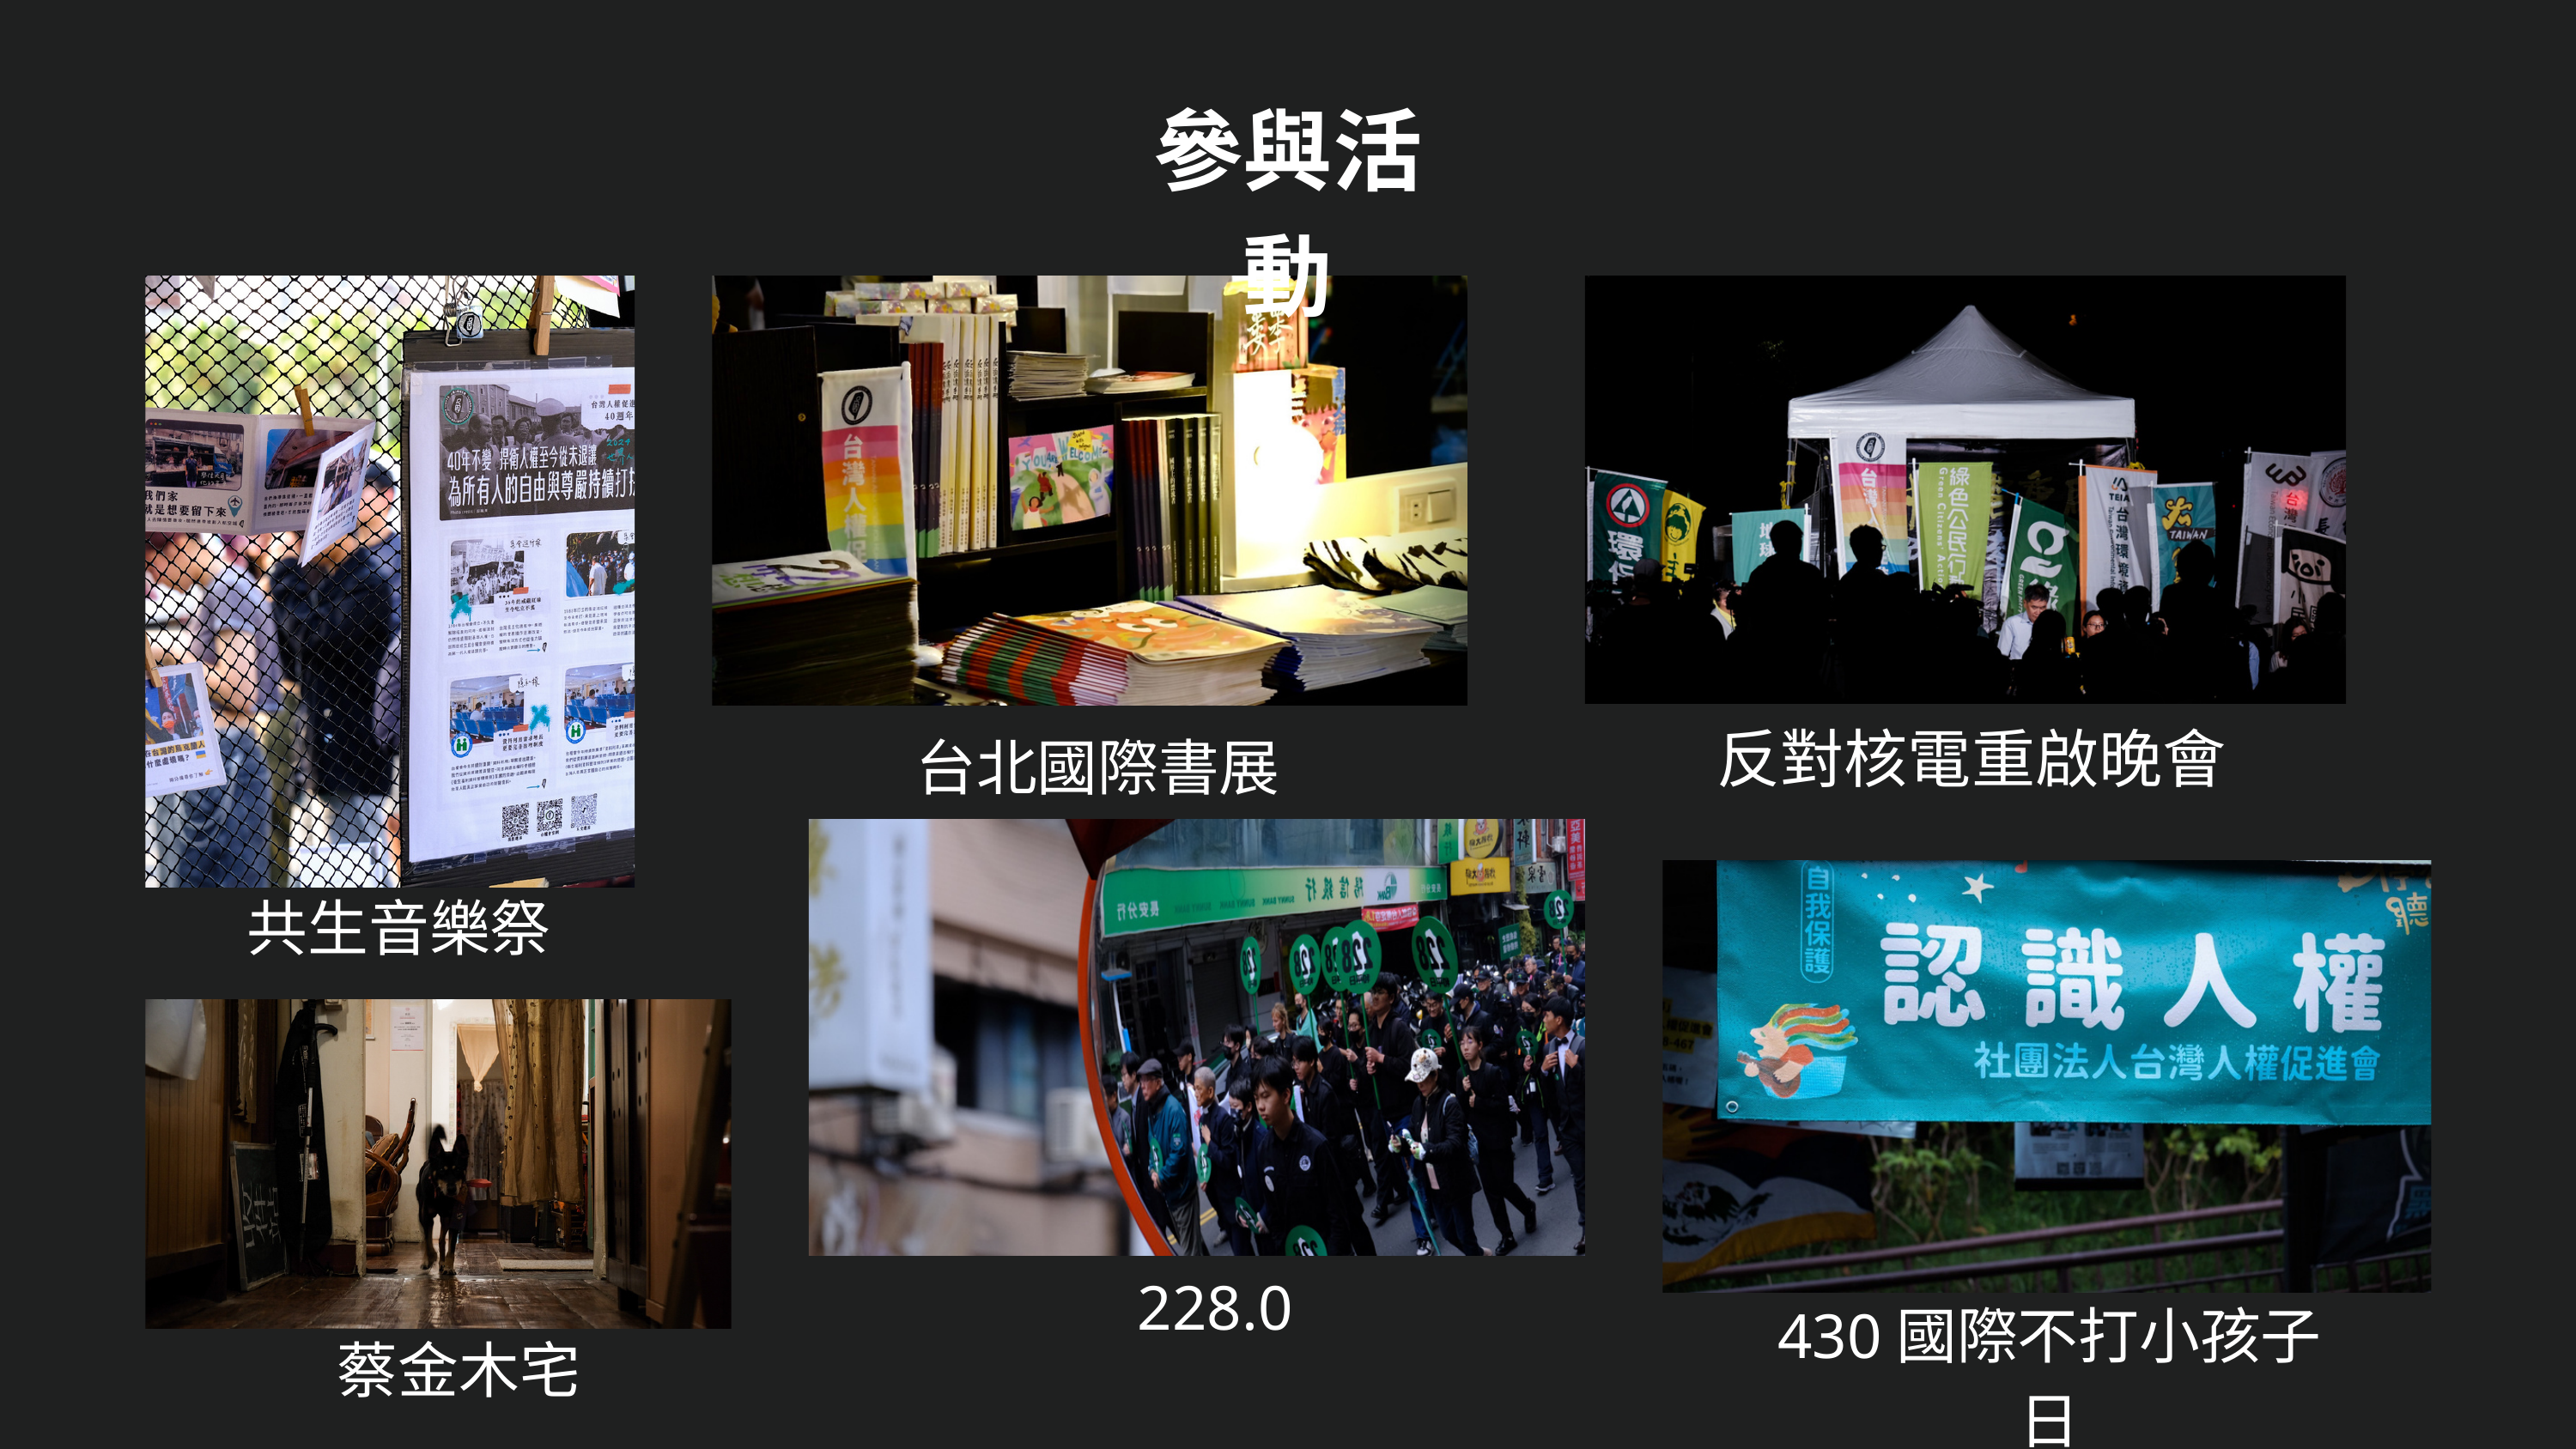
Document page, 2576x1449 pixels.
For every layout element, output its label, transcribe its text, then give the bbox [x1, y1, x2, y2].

text_box 228.0 [1121, 1257, 1309, 1343]
text_box 蔡金木宅 [316, 1319, 601, 1405]
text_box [1584, 276, 2347, 790]
text_box [145, 999, 732, 1330]
text_box 台北國際書展 [907, 717, 1288, 803]
text_box [712, 276, 1467, 706]
text_box 共生音樂祭 [238, 877, 561, 963]
text_box [145, 276, 635, 888]
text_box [1662, 860, 2432, 1366]
text_box 參與活動 [1109, 76, 1467, 327]
text_box [808, 819, 1585, 1256]
